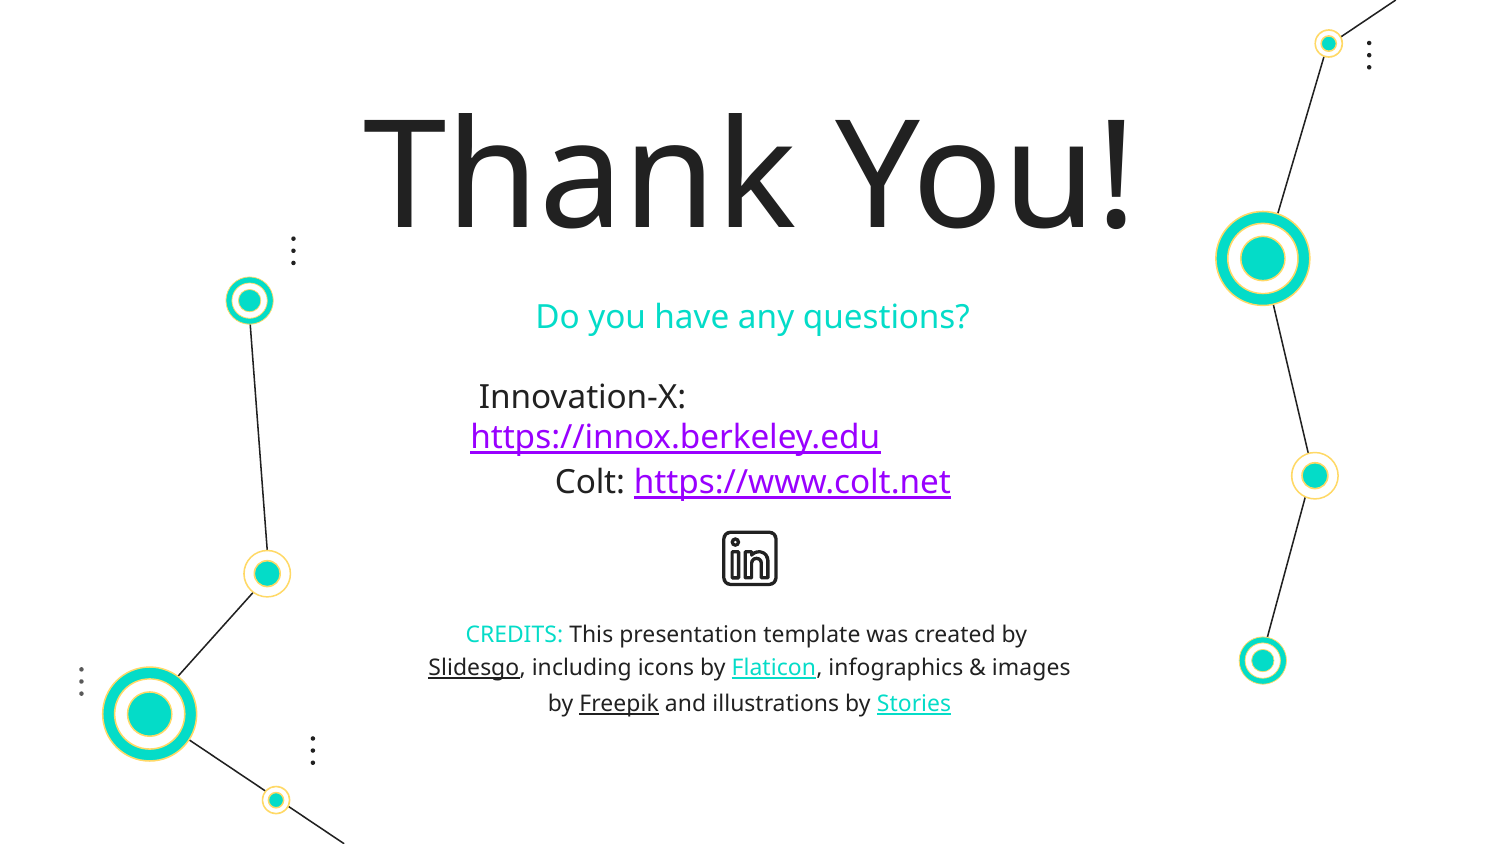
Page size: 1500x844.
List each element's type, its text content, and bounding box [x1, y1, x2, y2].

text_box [721, 530, 778, 587]
title Thank You! [345, 63, 1156, 241]
subtitle Do you have any questions? Innovation-X: https://innox.berkeley.edu Colt: https://www.colt.net [455, 280, 1051, 516]
